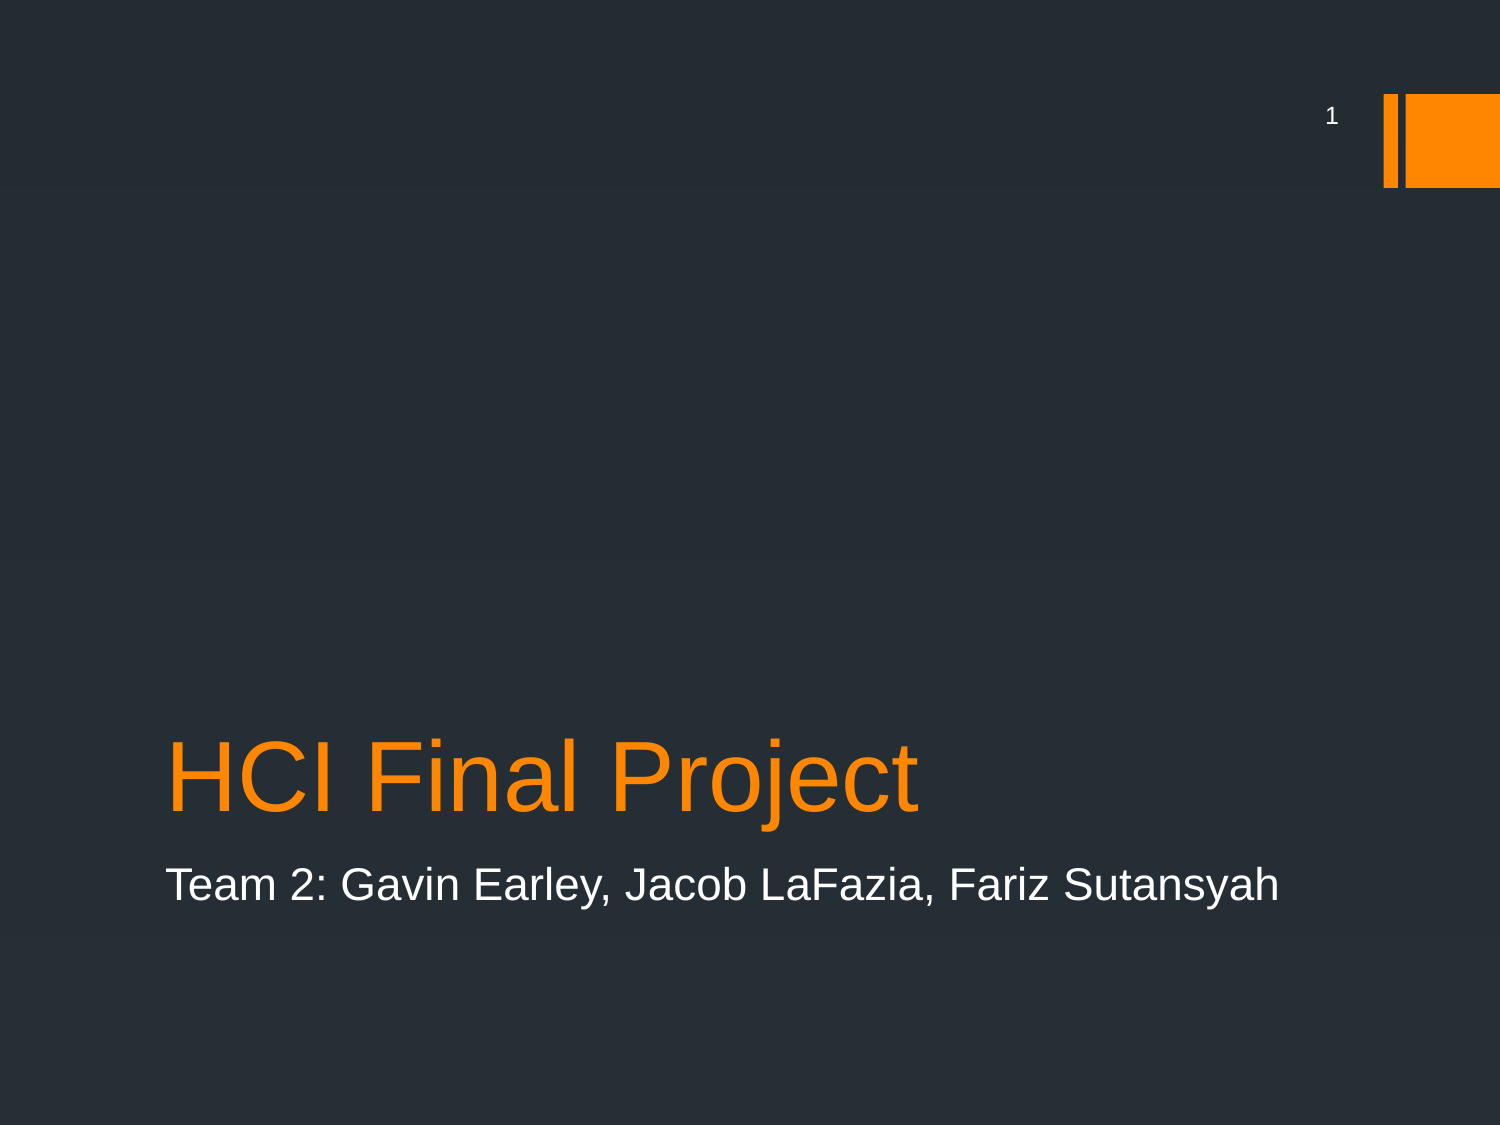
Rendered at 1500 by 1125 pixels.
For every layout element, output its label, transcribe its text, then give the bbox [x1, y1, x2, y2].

subtitle Team 2: Gavin Earley, Jacob LaFazia, Fariz Sutansyah [150, 847, 1350, 1036]
slide_number 1 [1199, 90, 1355, 140]
title HCI Final Project [150, 412, 1350, 839]
